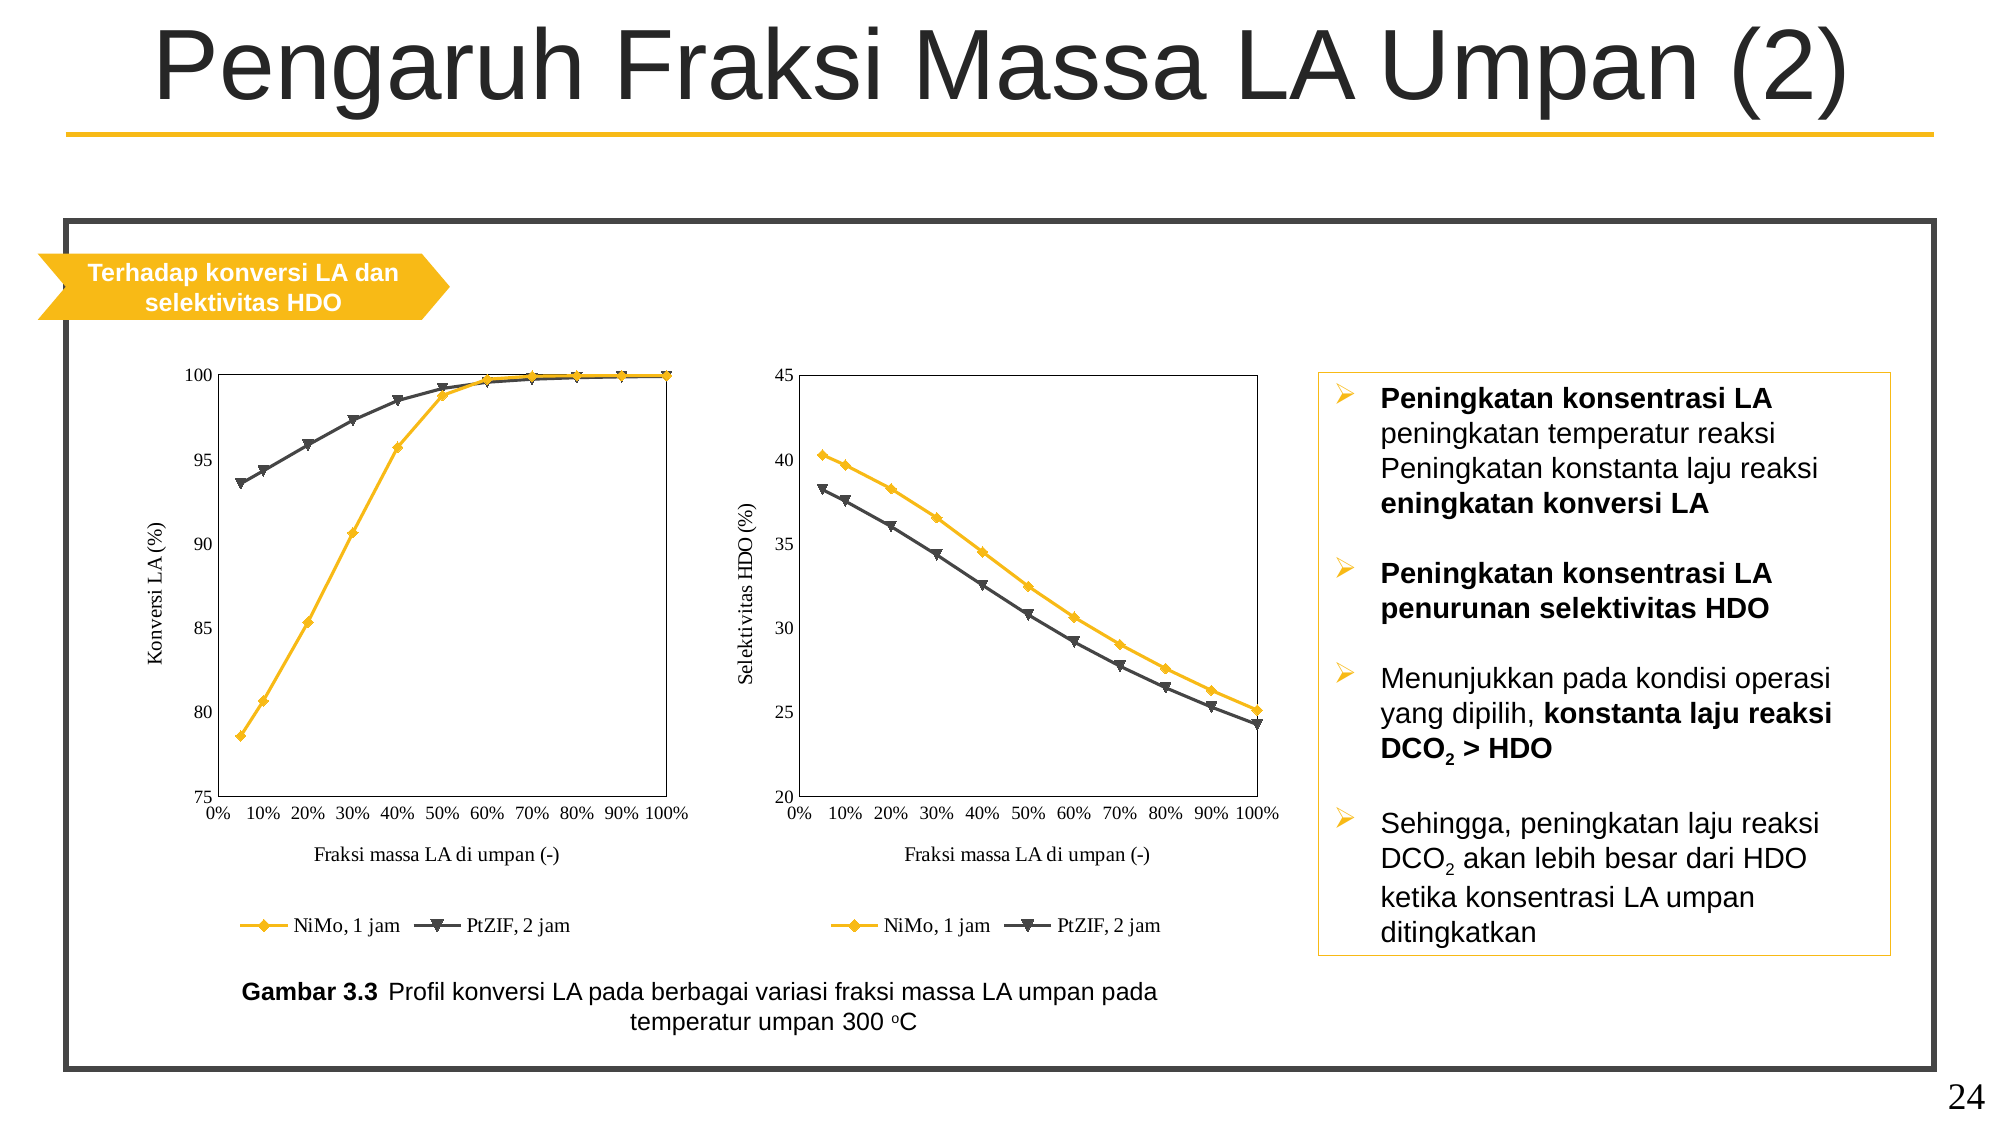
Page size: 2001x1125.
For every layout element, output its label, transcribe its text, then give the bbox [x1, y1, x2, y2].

chart [109, 352, 1291, 944]
text_box Gambar 3.3 Profil konversi LA pada berbagai variasi fraksi massa LA umpan pada temperatur umpan 300 oC [163, 968, 1238, 1044]
text_box Terhadap konversi LA dan selektivitas HDO [35, 252, 452, 321]
text_box [65, 220, 1935, 1070]
list Pengaruh Fraksi Massa LA Umpan (2) [53, 8, 1952, 127]
